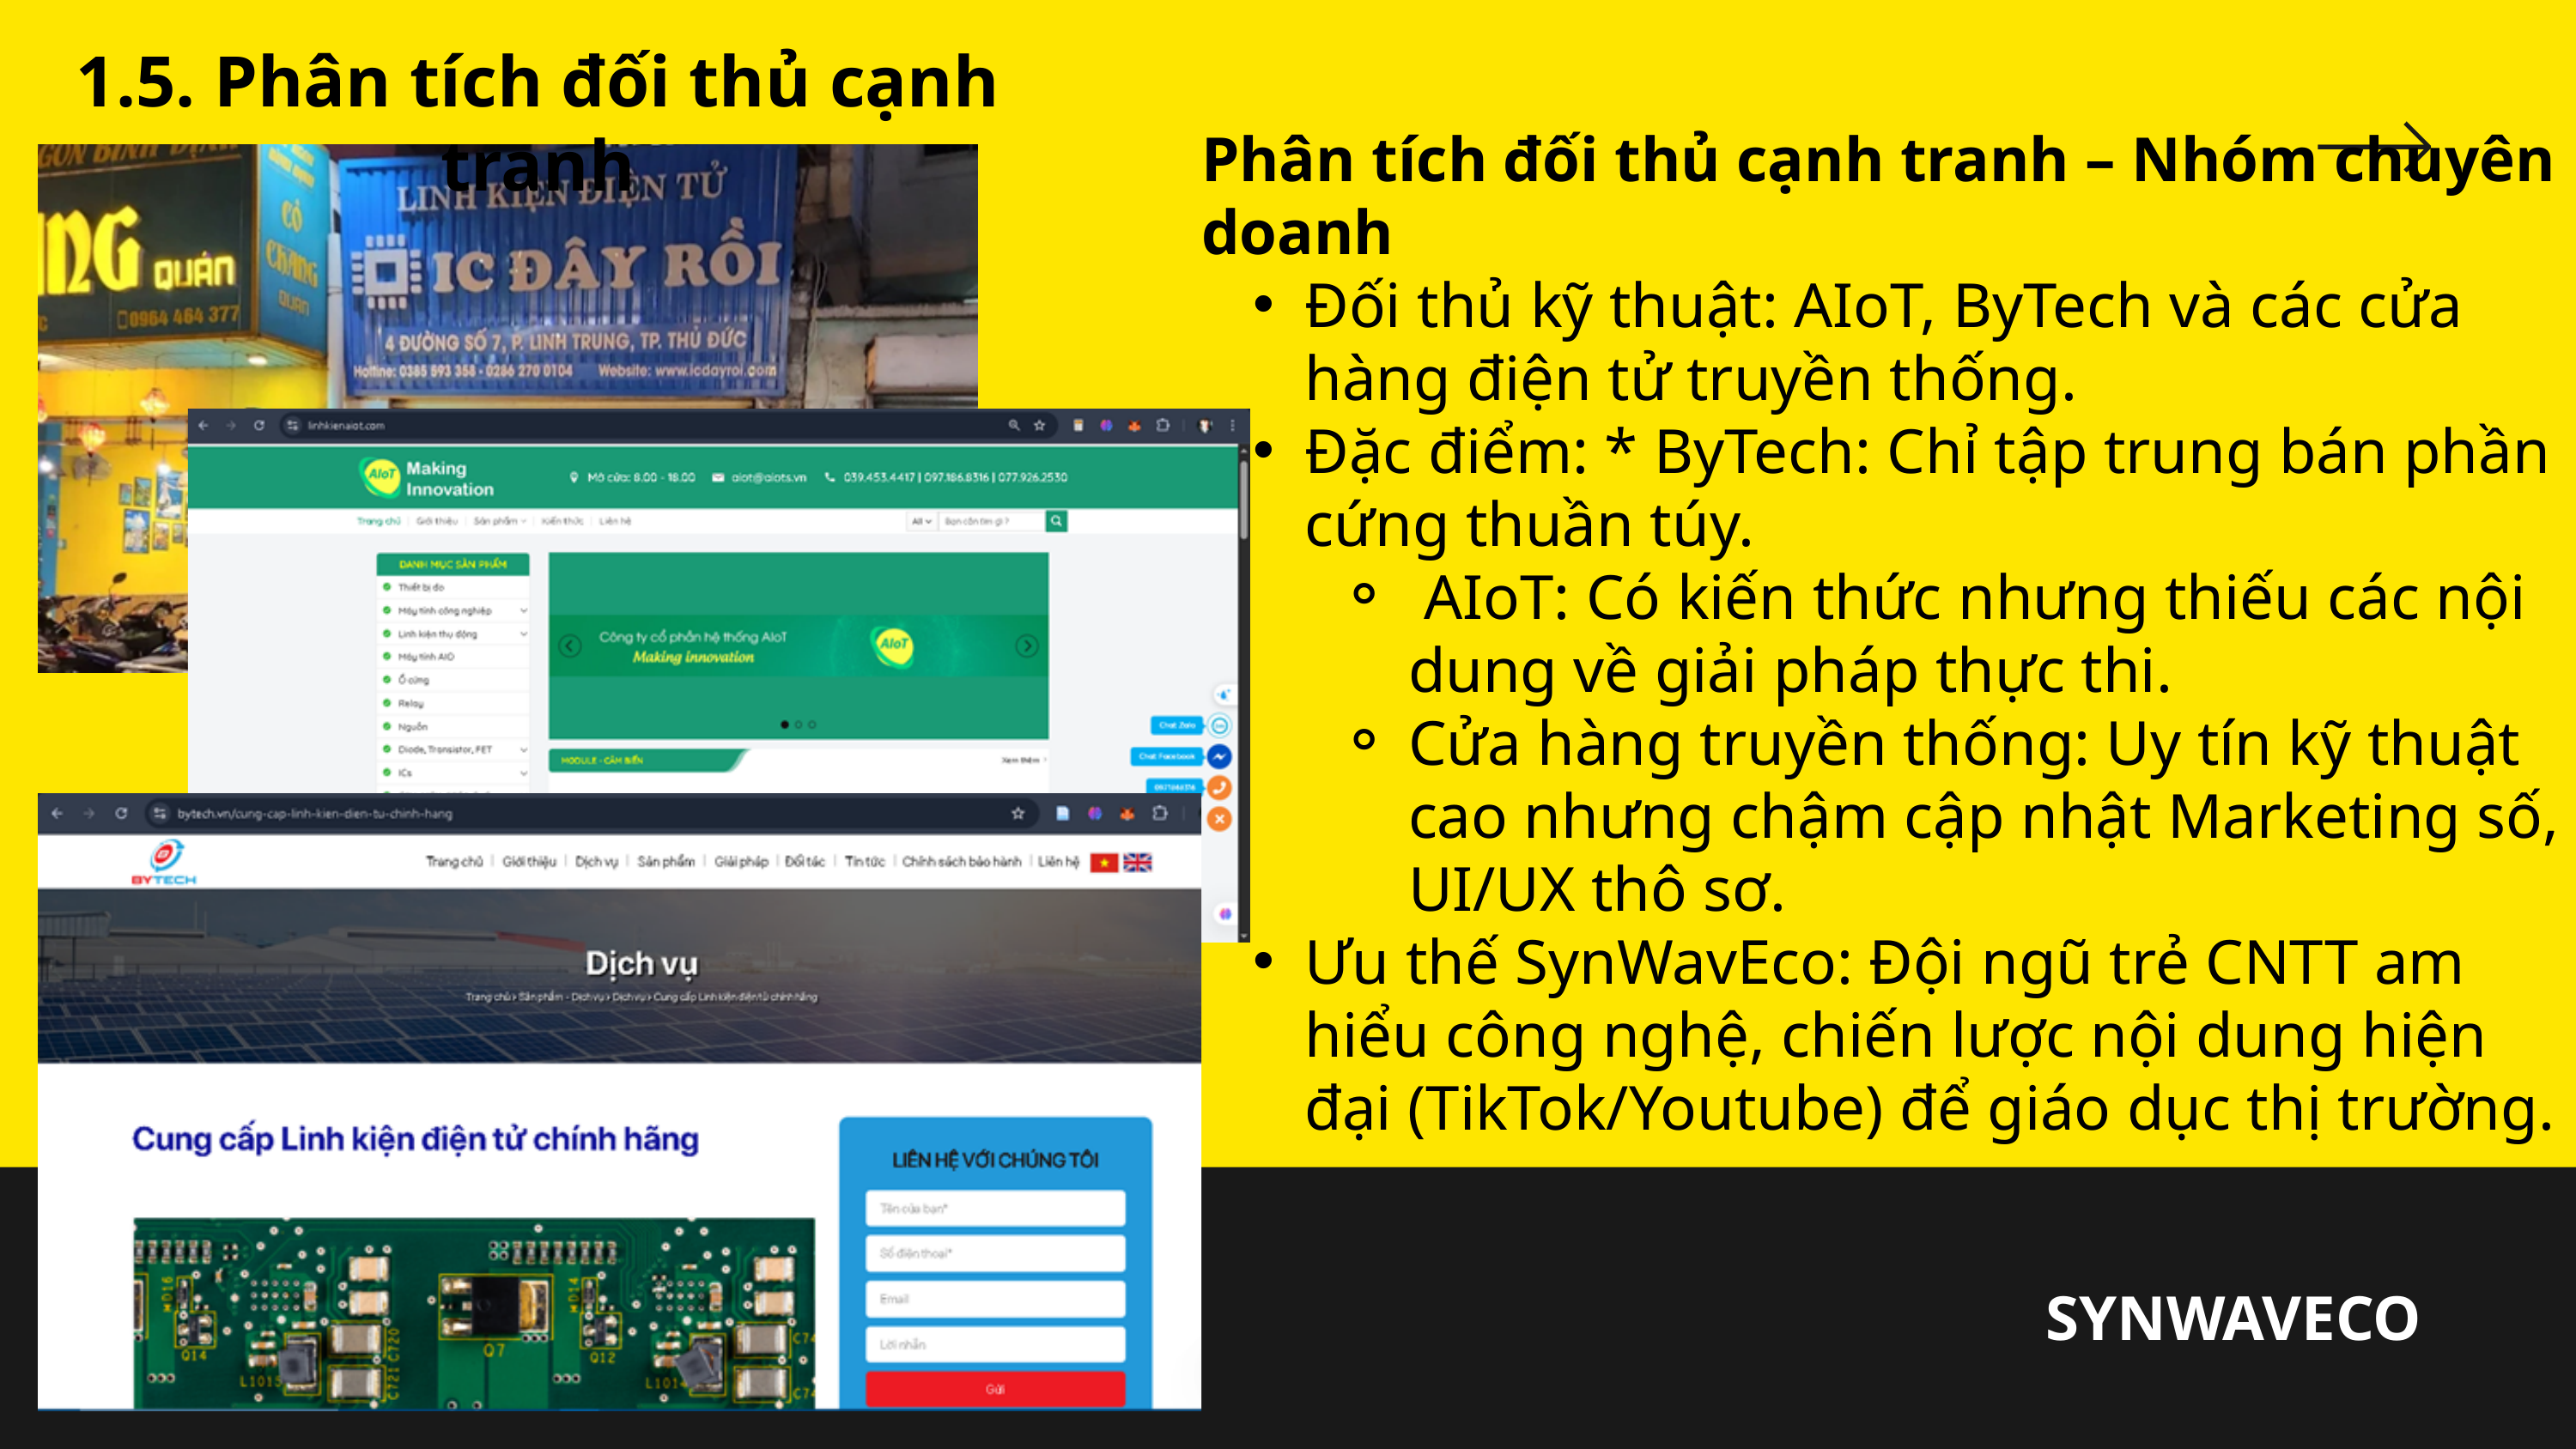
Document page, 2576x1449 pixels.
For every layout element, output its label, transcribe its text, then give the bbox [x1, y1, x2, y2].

text_box [38, 793, 1202, 1412]
text_box [38, 205, 978, 673]
text_box 1.5. Phân tích đối thủ cạnh tranh [0, 37, 1077, 205]
text_box SYNWAVECO [2040, 1279, 2444, 1353]
text_box [0, 1167, 2576, 1449]
text_box [187, 409, 1201, 793]
text_box Phân tích đối thủ cạnh tranh – Nhóm chuyên doanh Đối thủ kỹ thuật: AIoT, ByTech và các cửa hàng điện tử truyền thống. Đặc điểm: * ByTech: Chỉ tập trung bán phần cứng thuần túy. AIoT: Có kiến thức nhưng thiếu các nội dung về giải pháp thực thi. Cửa hàng truyền thống: Uy tín kỹ thuật cao nhưng chậm cập nhật Marketing số, UI/UX thô sơ. Ưu thế SynWavEco: Đội ngũ trẻ CNTT am hiểu công nghệ, chiến lược nội dung hiện đại (TikTok/Youtube) để giáo dục thị trường. [1201, 120, 2576, 1143]
